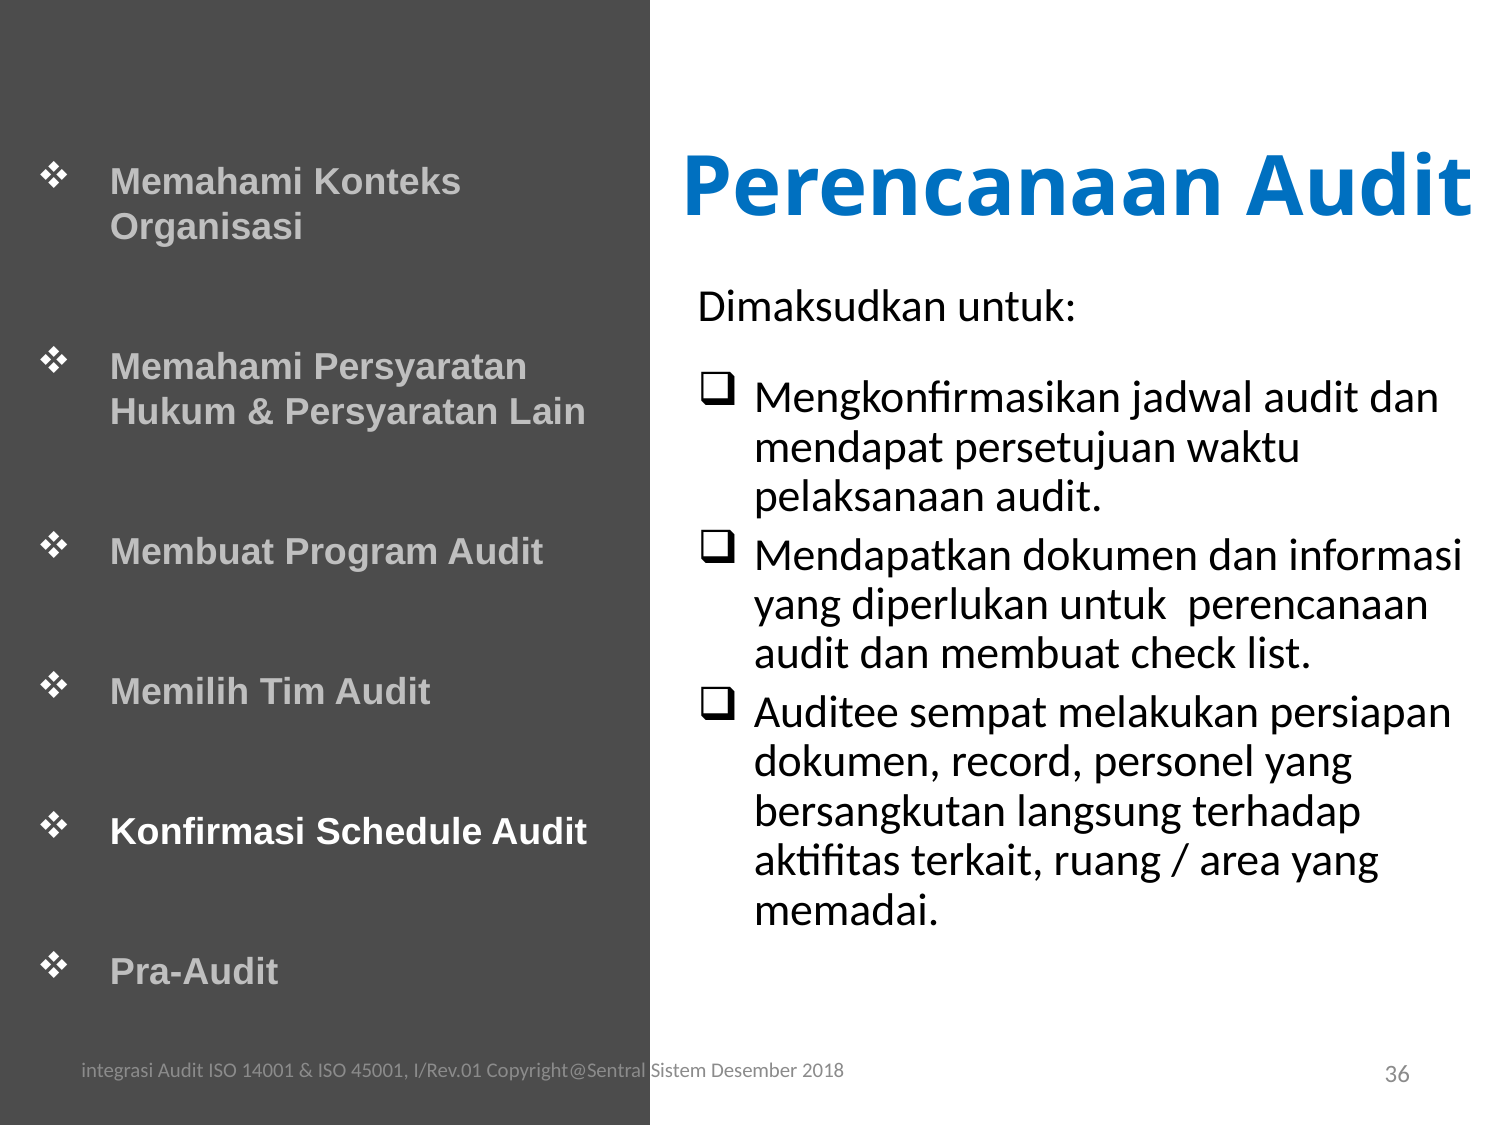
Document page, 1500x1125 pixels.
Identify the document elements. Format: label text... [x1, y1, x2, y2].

text_box Perencanaan Audit [665, 125, 1489, 240]
text_box Dimaksudkan untuk: Mengkonfirmasikan jadwal audit dan mendapat persetujuan waktu pelaksanaan audit. Mendapatkan dokumen dan informasi yang diperlukan untuk perencanaan audit dan membuat check list. Auditee sempat melakukan persiapan dokumen, record, personel yang bersangkutan langsung terhadap aktifitas terkait, ruang / area yang memadai. [682, 275, 1500, 1125]
slide_number 36 [1074, 1042, 1425, 1103]
text_box Memahami Konteks Organisasi Memahami Persyaratan Hukum & Persyaratan Lain Membuat Program Audit Memilih Tim Audit Konfirmasi Schedule Audit Pra-Audit [12, 149, 613, 1038]
footer integrasi Audit ISO 14001 & ISO 45001, I/Rev.01 Copyright@Sentral Sistem Desember 2018 [12, 1038, 914, 1099]
text_box [0, 0, 652, 1125]
